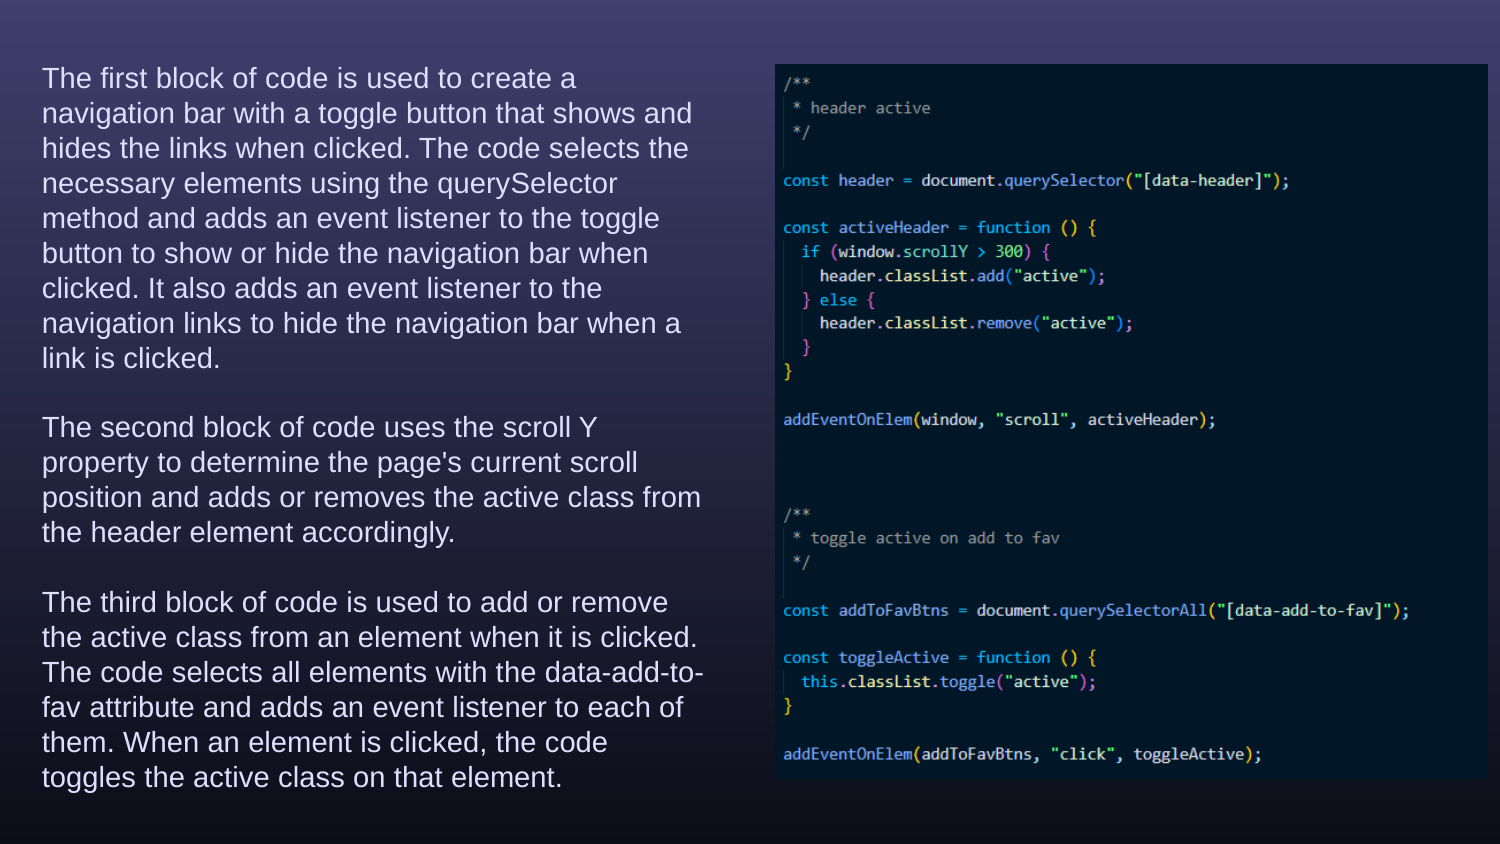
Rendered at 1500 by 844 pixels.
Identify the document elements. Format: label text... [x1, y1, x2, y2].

picture [775, 64, 1488, 780]
text_box The first block of code is used to create a navigation bar with a toggle button that shows and hides the links when clicked. The code selects the necessary elements using the querySelector method and adds an event listener to the toggle button to show or hide the navigation bar when clicked. It also adds an event listener to the navigation links to hide the navigation bar when a link is clicked. The second block of code uses the scroll Y property to determine the page's current scroll position and adds or removes the active class from the header element accordingly. The third block of code is used to add or remove the active class from an element when it is clicked. The code selects all elements with the data-add-to-fav attribute and adds an event listener to each of them. When an element is clicked, the code toggles the active class on that element. [27, 51, 724, 801]
